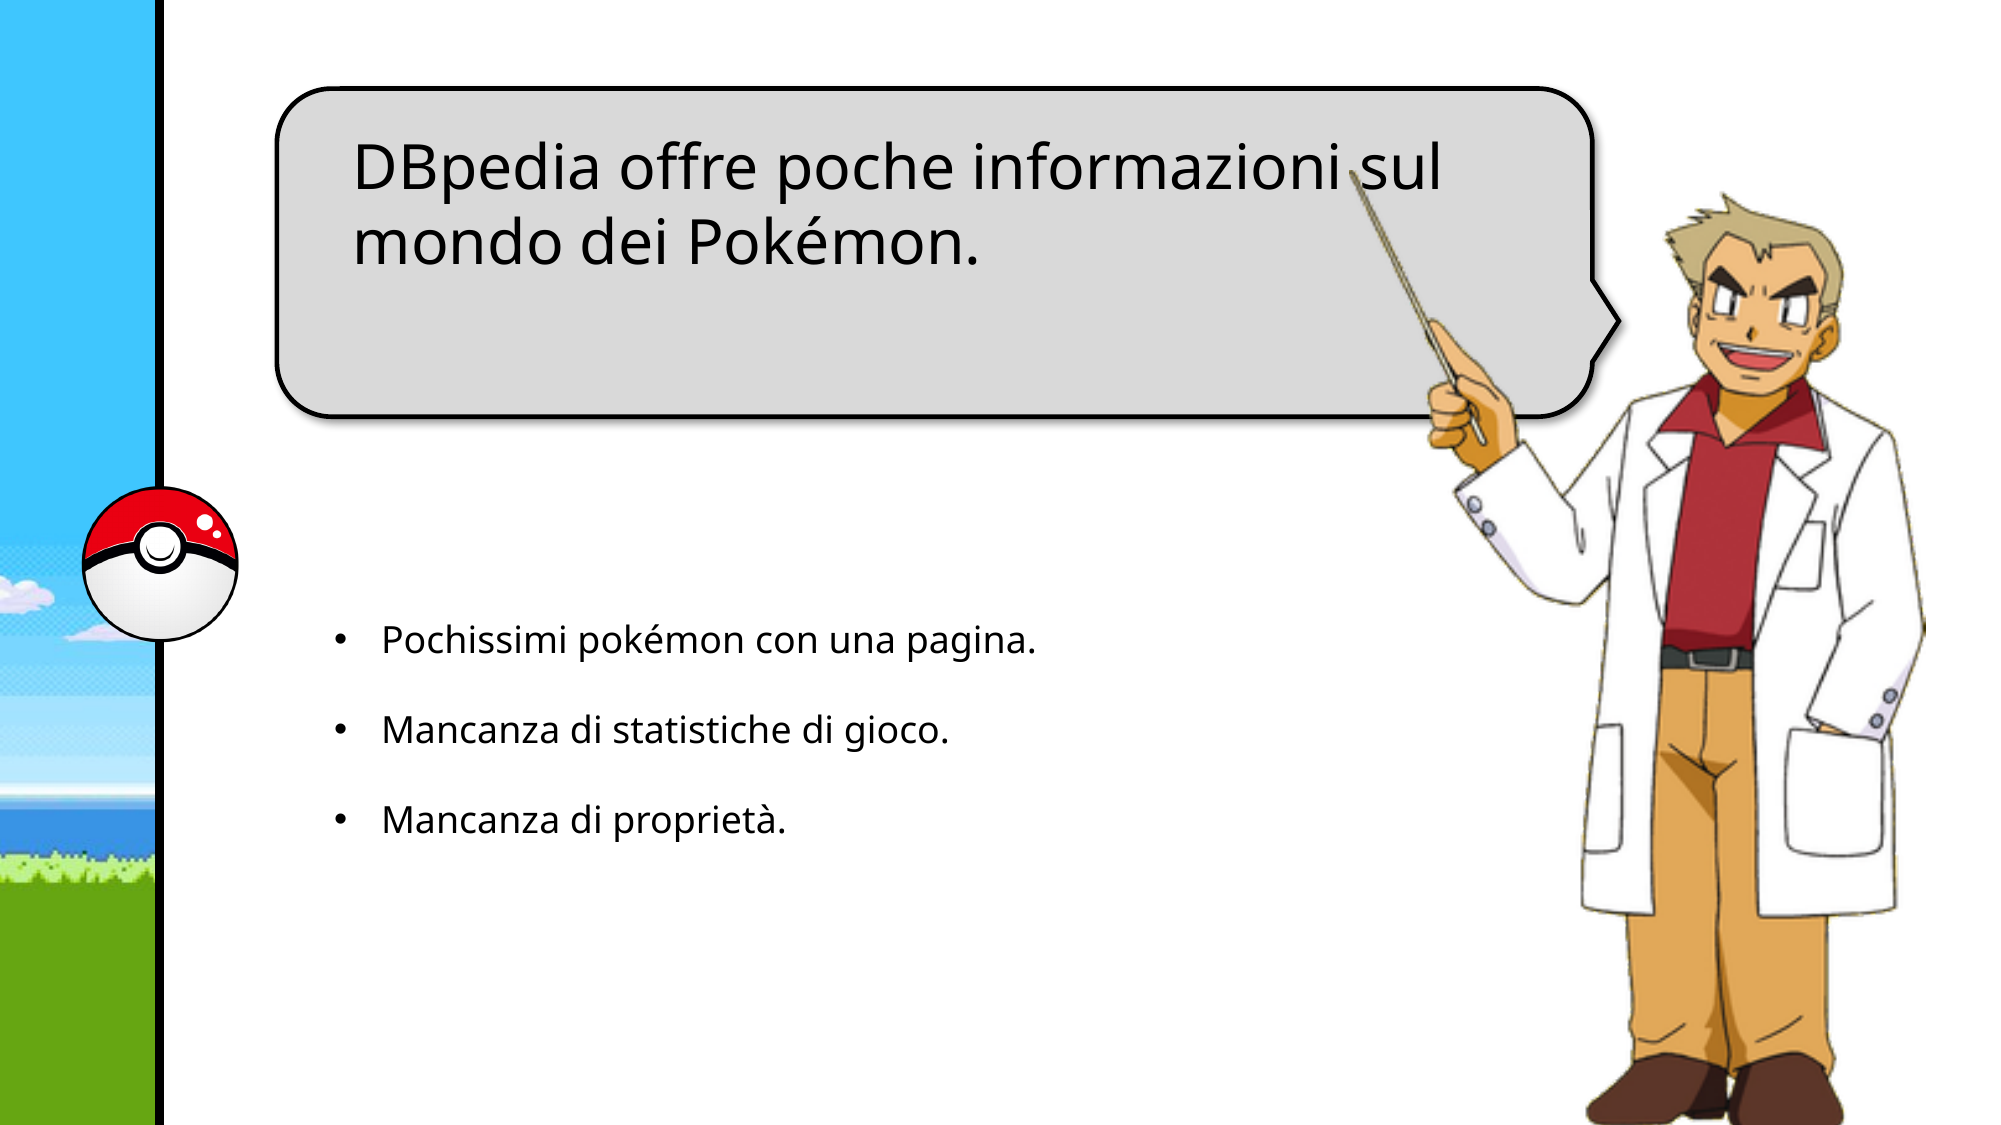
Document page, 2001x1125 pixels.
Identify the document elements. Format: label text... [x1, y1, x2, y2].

text_box Pochissimi pokémon con una pagina. Mancanza di statistiche di gioco. Mancanza di proprietà. [319, 564, 1349, 939]
picture [1349, 170, 1926, 1125]
text_box [275, 87, 1594, 418]
text_box DBpedia offre poche informazioni sul mondo dei Pokémon. [337, 119, 1559, 285]
picture [0, 0, 249, 1125]
